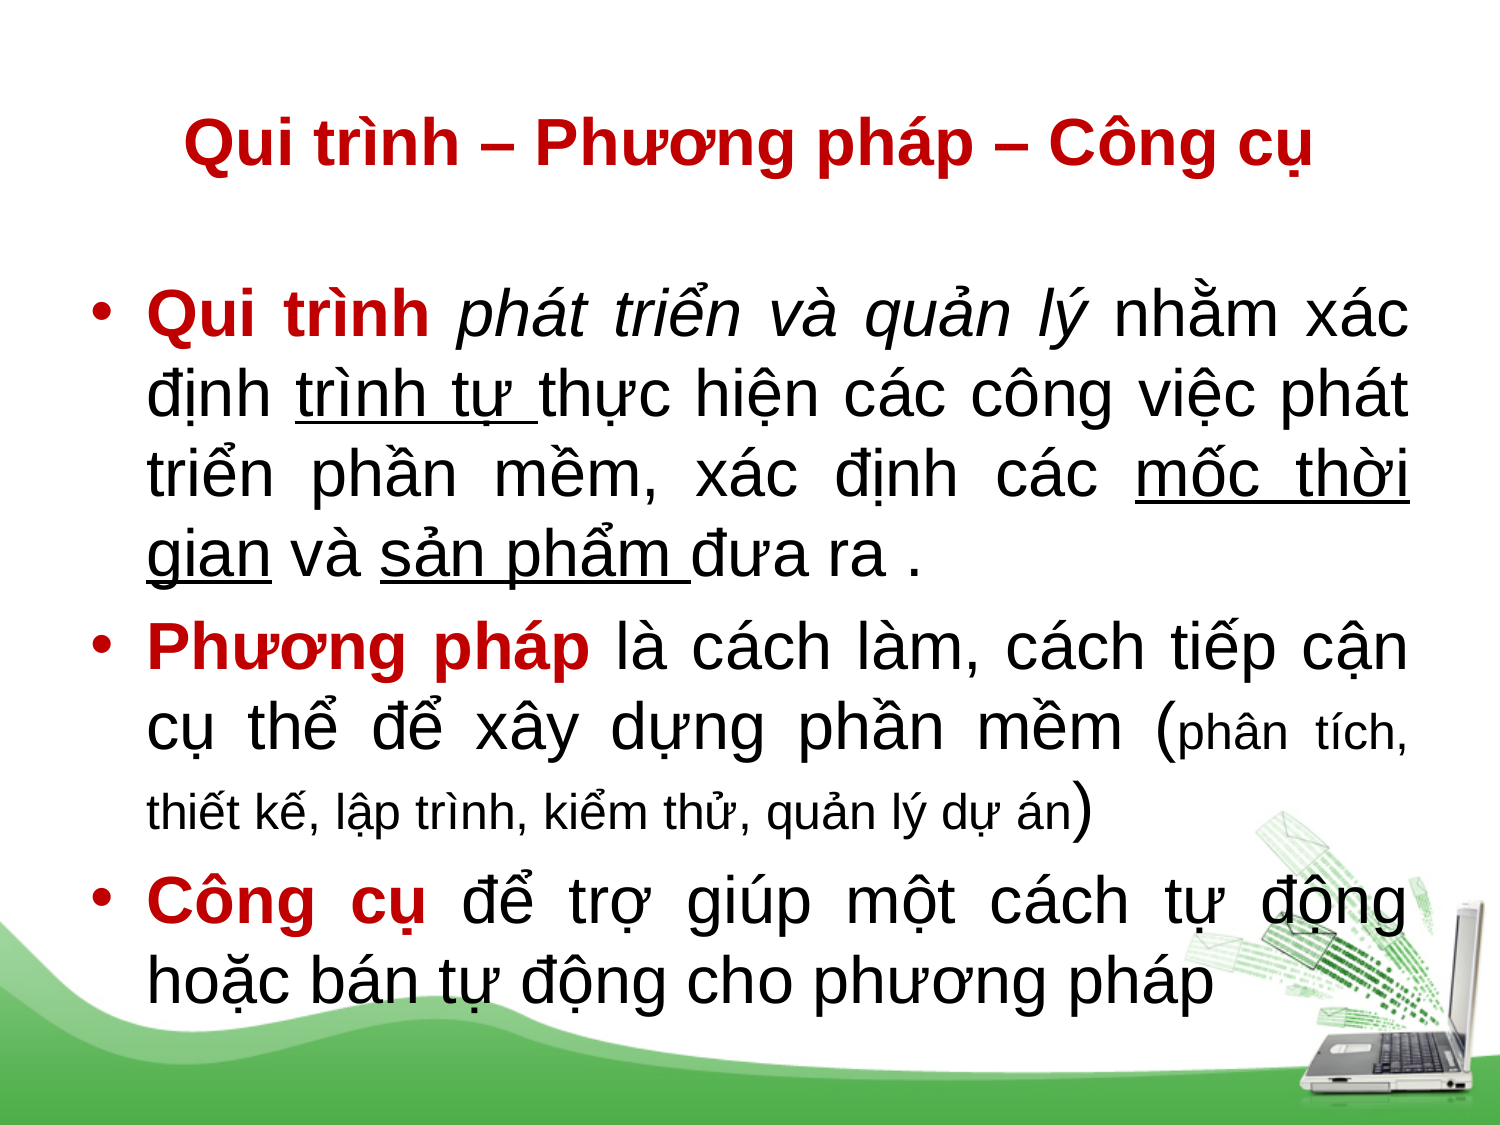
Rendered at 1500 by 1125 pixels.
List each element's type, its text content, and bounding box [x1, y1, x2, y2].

title Qui trình – Phương pháp – Công cụ [75, 45, 1425, 233]
picture [0, 0, 1500, 1125]
list Qui trình phát triển và quản lý nhằm xác định trình tự thực hiện các công việc phát triển phần mềm, xác định các mốc thời gian và sản phẩm đưa ra . Phương pháp là cách làm, cách tiếp cận cụ thể để xây dựng phần mềm (phân tích, thiết kế, lập trình, kiểm thử, quản lý dự án) Công cụ để trợ giúp một cách tự động hoặc bán tự động cho phương pháp [75, 262, 1425, 1050]
